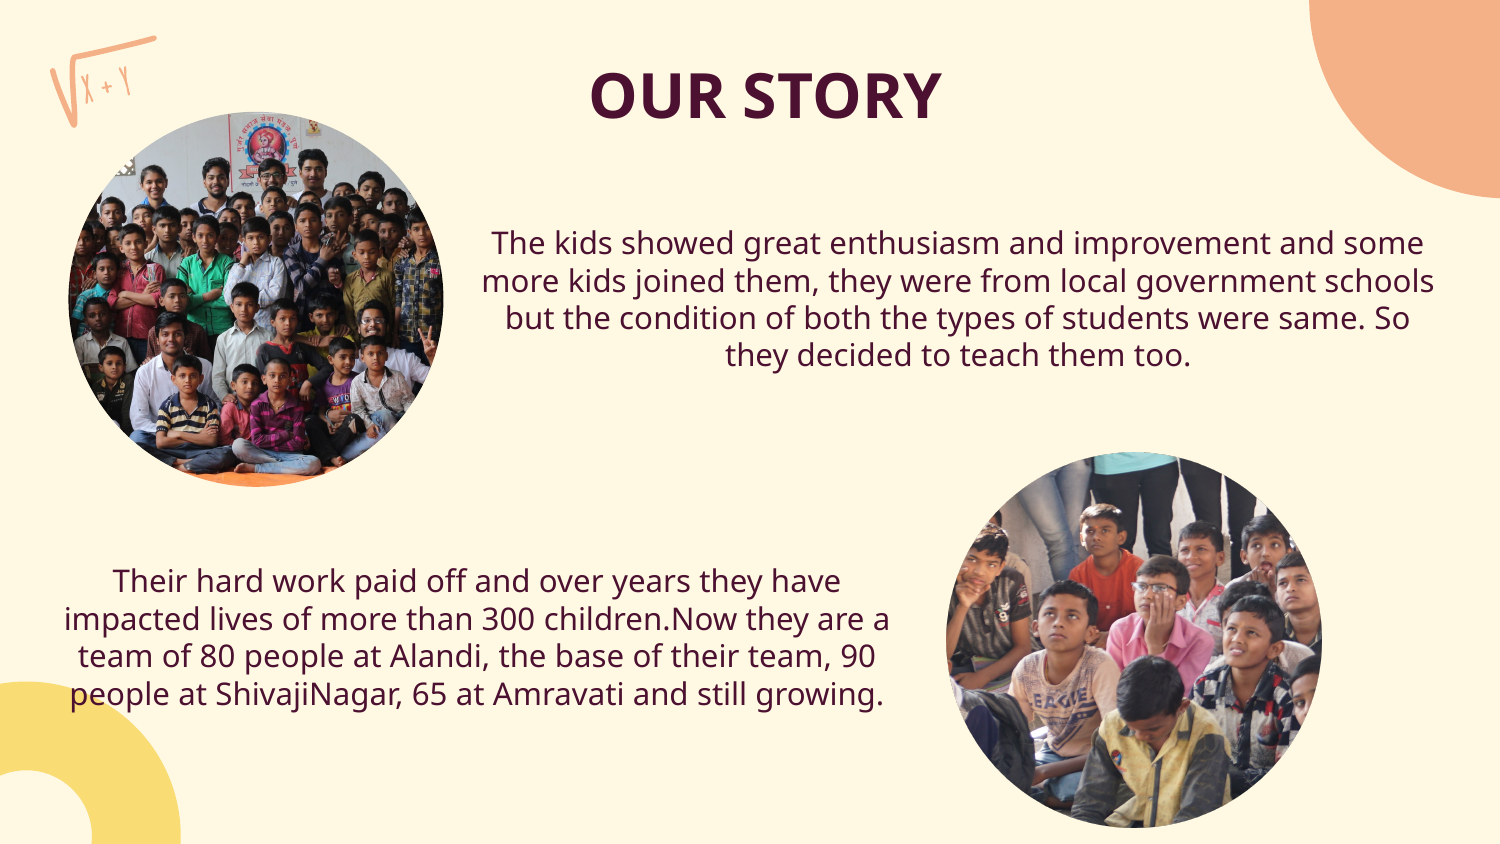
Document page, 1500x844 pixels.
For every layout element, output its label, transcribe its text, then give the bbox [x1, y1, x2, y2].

text_box The kids showed great enthusiasm and improvement and some more kids joined them, they were from local government schools but the condition of both the types of students were same. So they decided to teach them too. [458, 208, 1460, 389]
picture [68, 111, 444, 487]
picture [946, 452, 1322, 828]
text_box Their hard work paid off and over years they have impacted lives of more than 300 children.Now they are a team of 80 people at Alandi, the base of their team, 90 people at ShivajiNagar, 65 at Amravati and still growing. [40, 546, 915, 762]
title OUR STORY [132, 29, 1399, 124]
